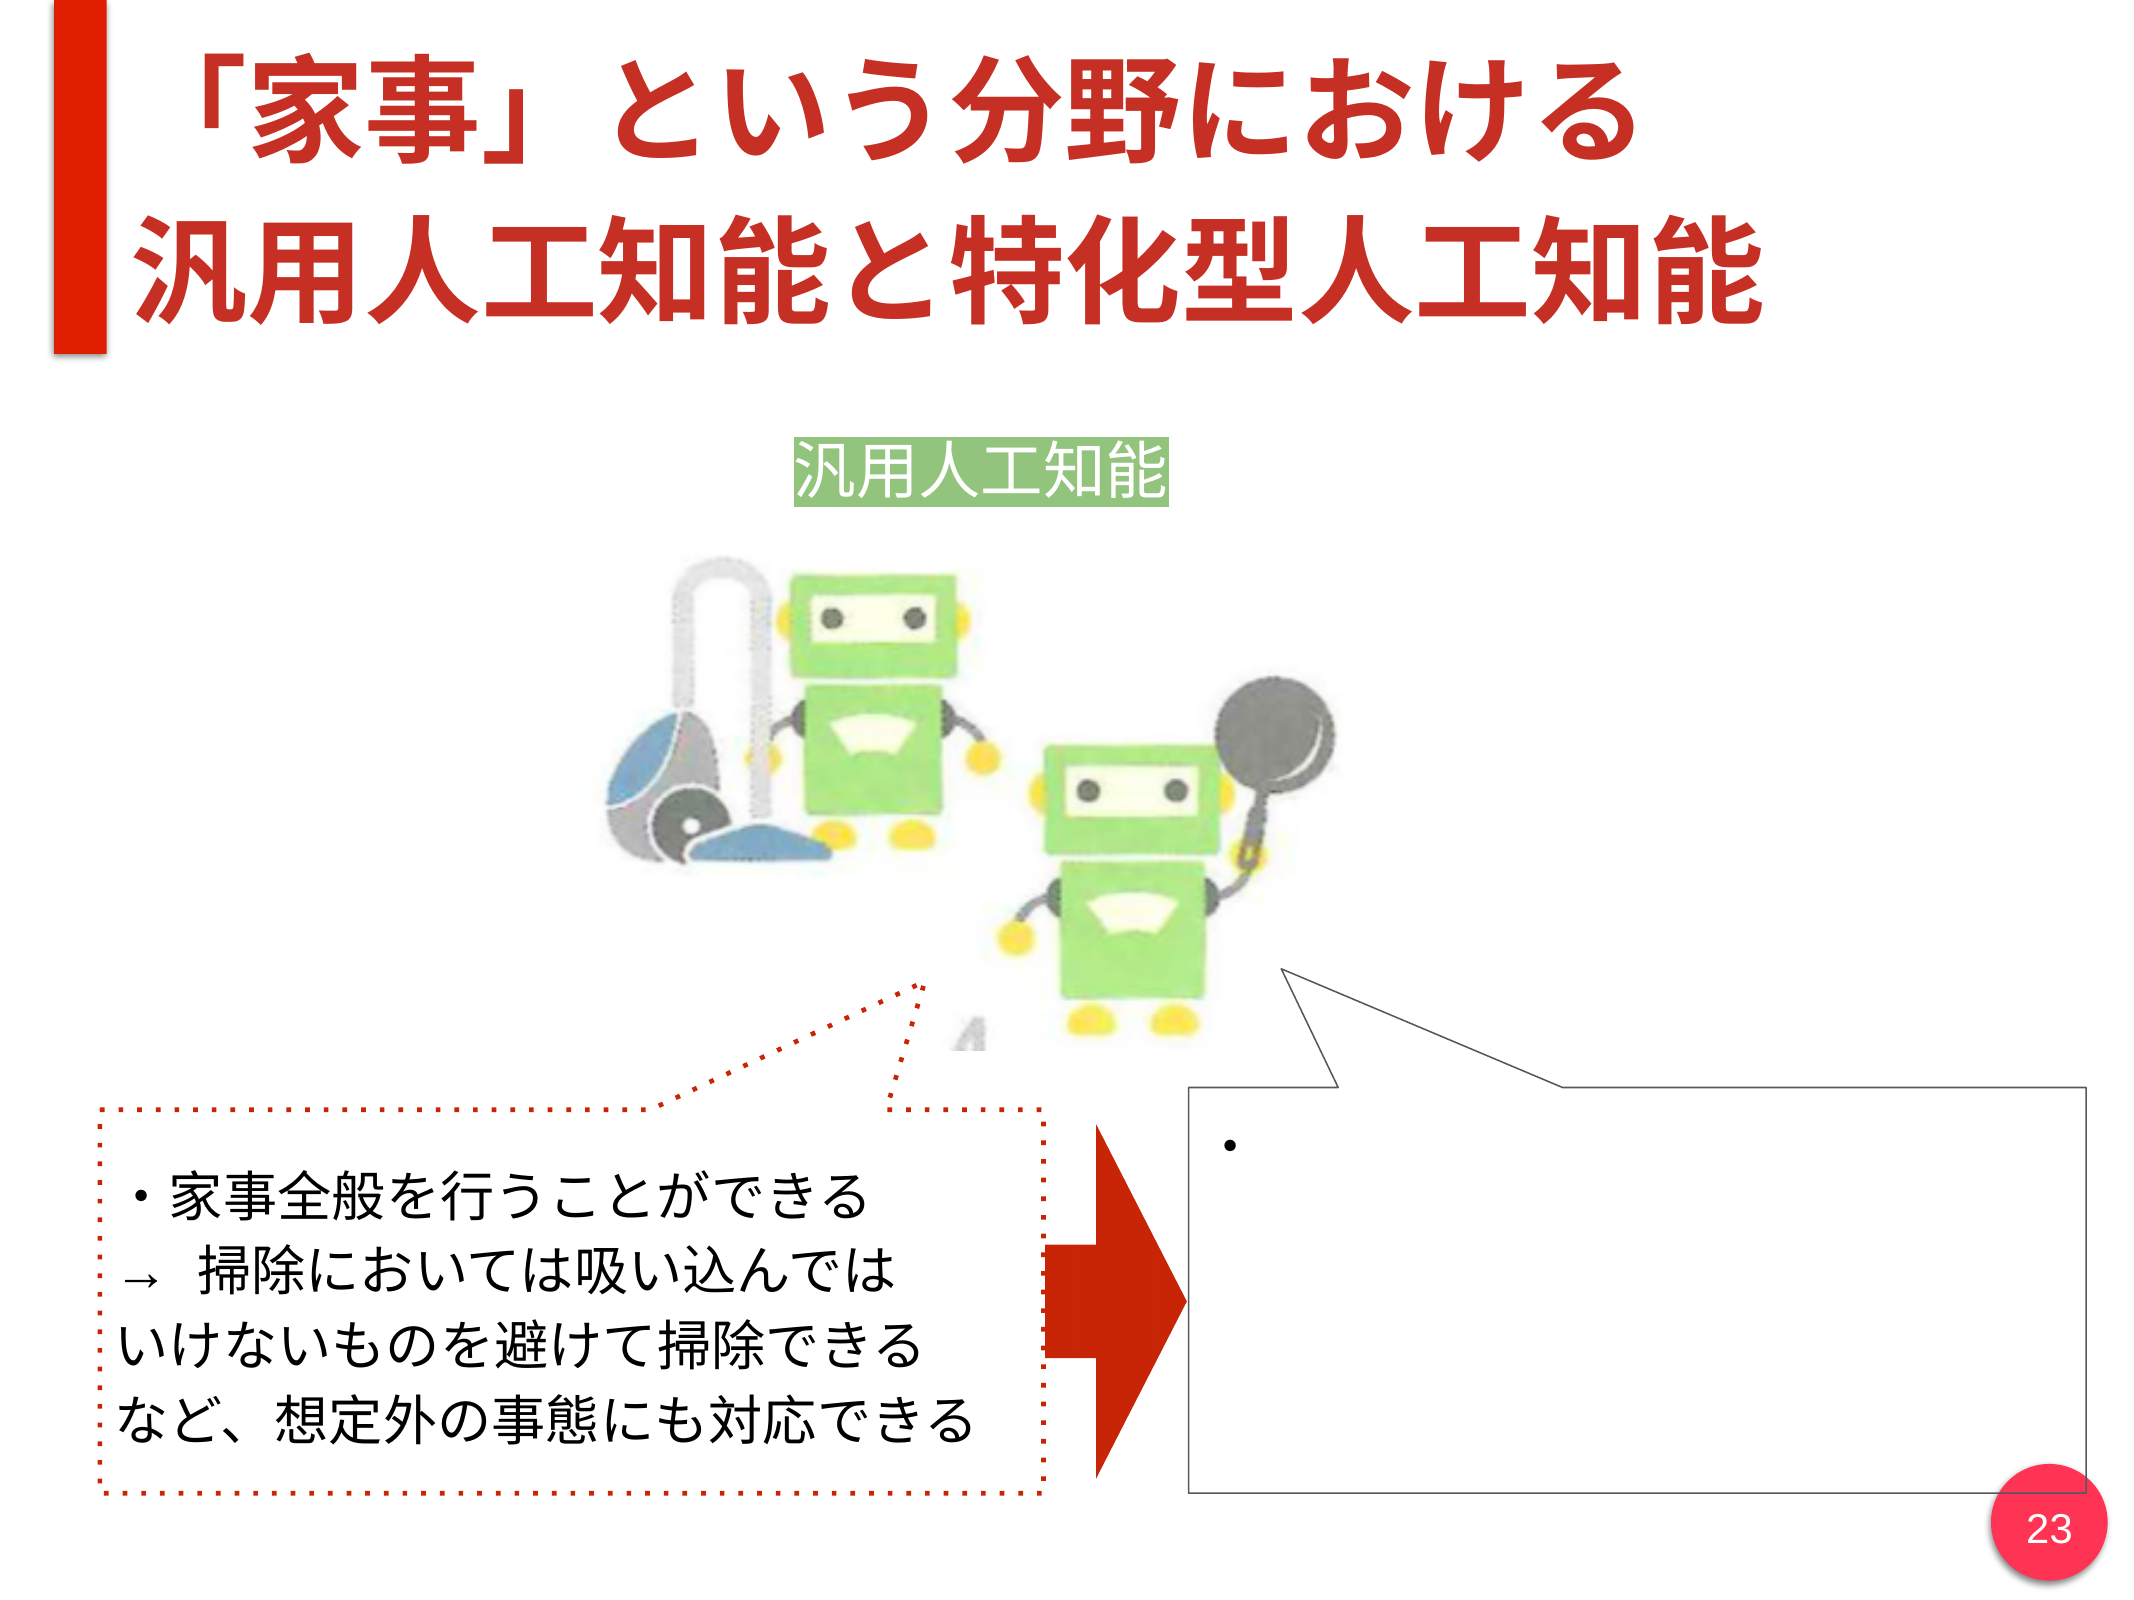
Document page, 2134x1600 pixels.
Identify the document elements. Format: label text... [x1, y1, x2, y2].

text_box 汎用人工知能 [778, 415, 1268, 520]
picture [567, 521, 1397, 1052]
text_box [1045, 1124, 1187, 1479]
slide_number 23 [2012, 1494, 2087, 1600]
title 「家事」という分野における 汎用人工知能と特化型人工知能 [122, 18, 2030, 336]
text_box ・ [1188, 1019, 2087, 1494]
text_box ・家事全般を行うことができる → 掃除においては吸い込んでは いけないものを避けて掃除できる など、想定外の事態にも対応できる [99, 1059, 1044, 1494]
